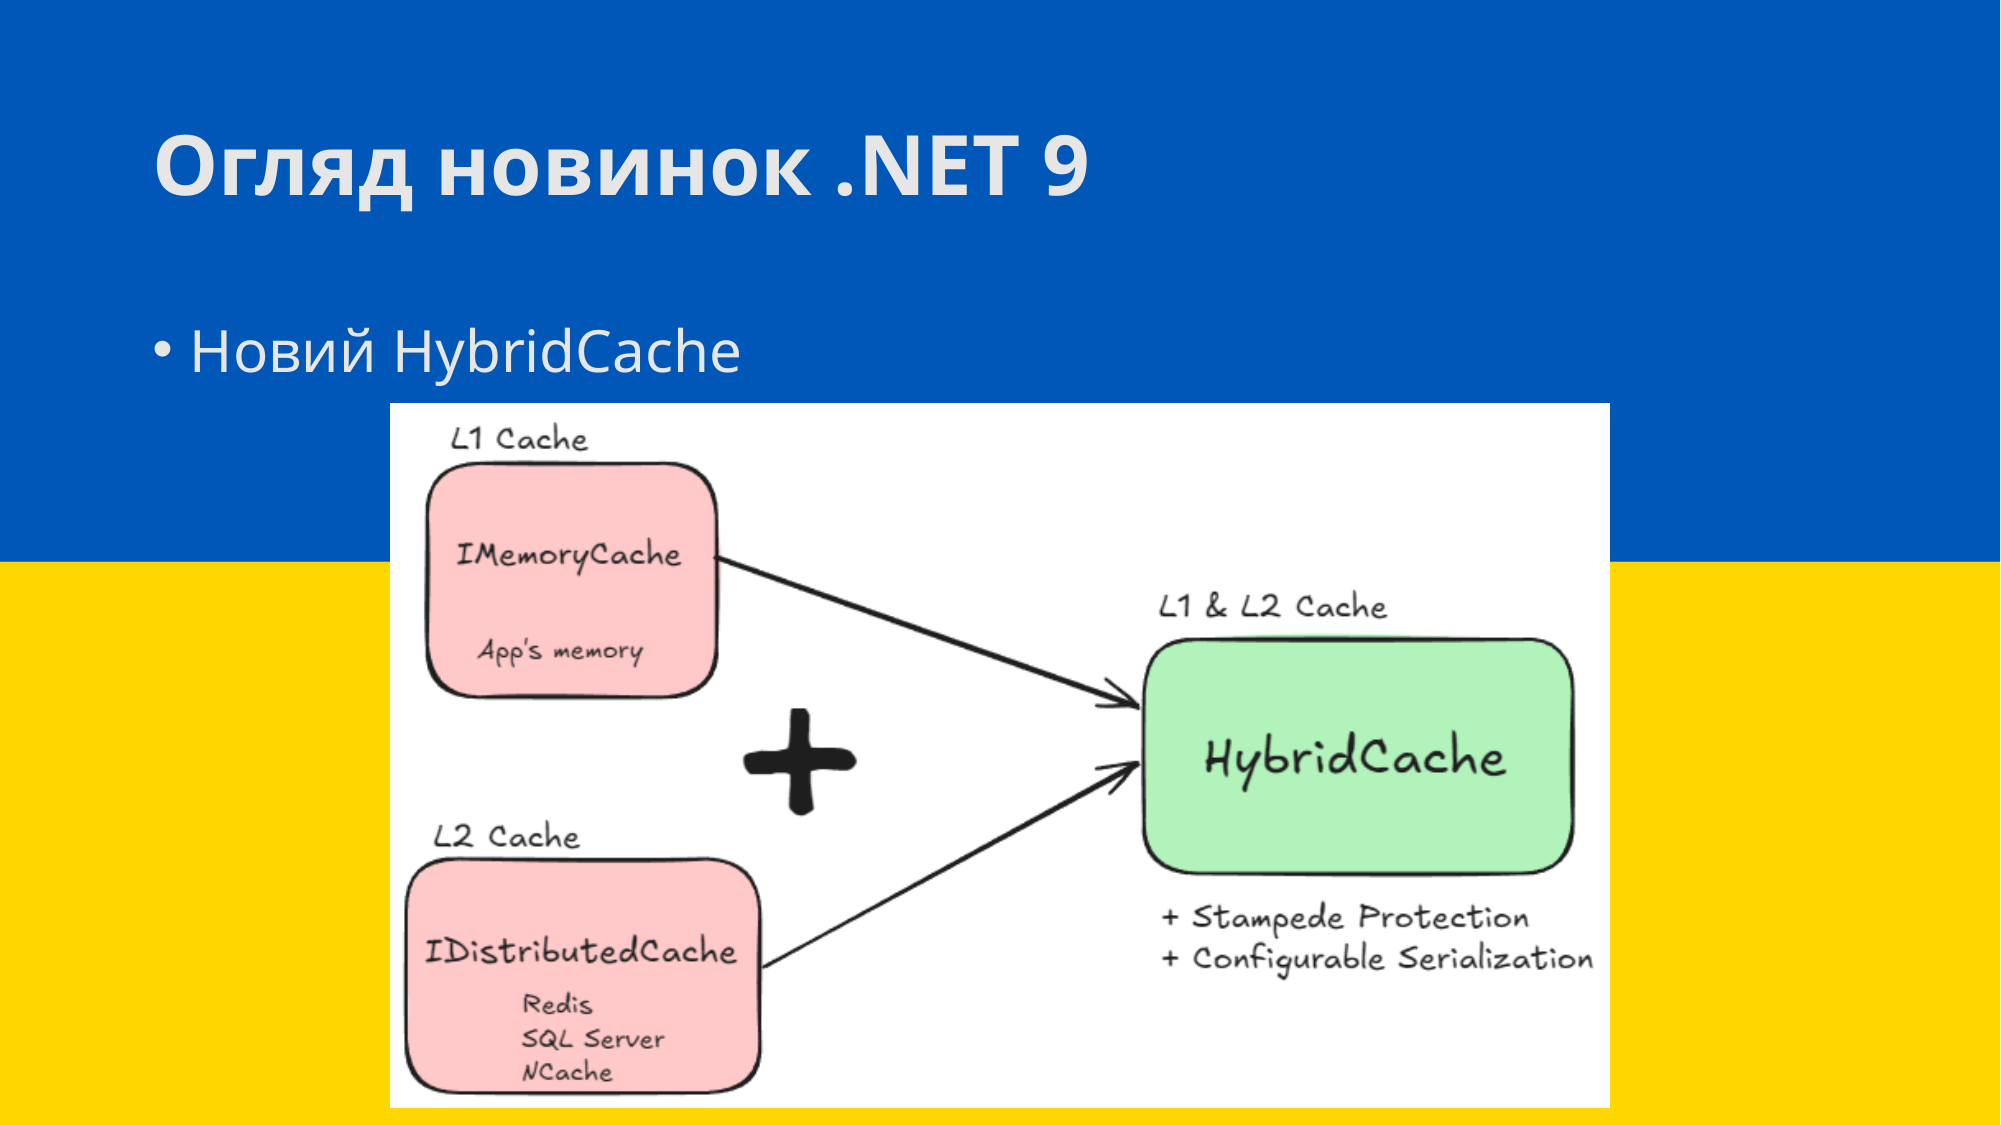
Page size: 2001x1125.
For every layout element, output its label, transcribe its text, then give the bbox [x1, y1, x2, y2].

list Новий HybridCache [137, 299, 1863, 1014]
picture [0, 0, 2001, 1125]
title Огляд новинок .NET 9 [137, 59, 1863, 278]
